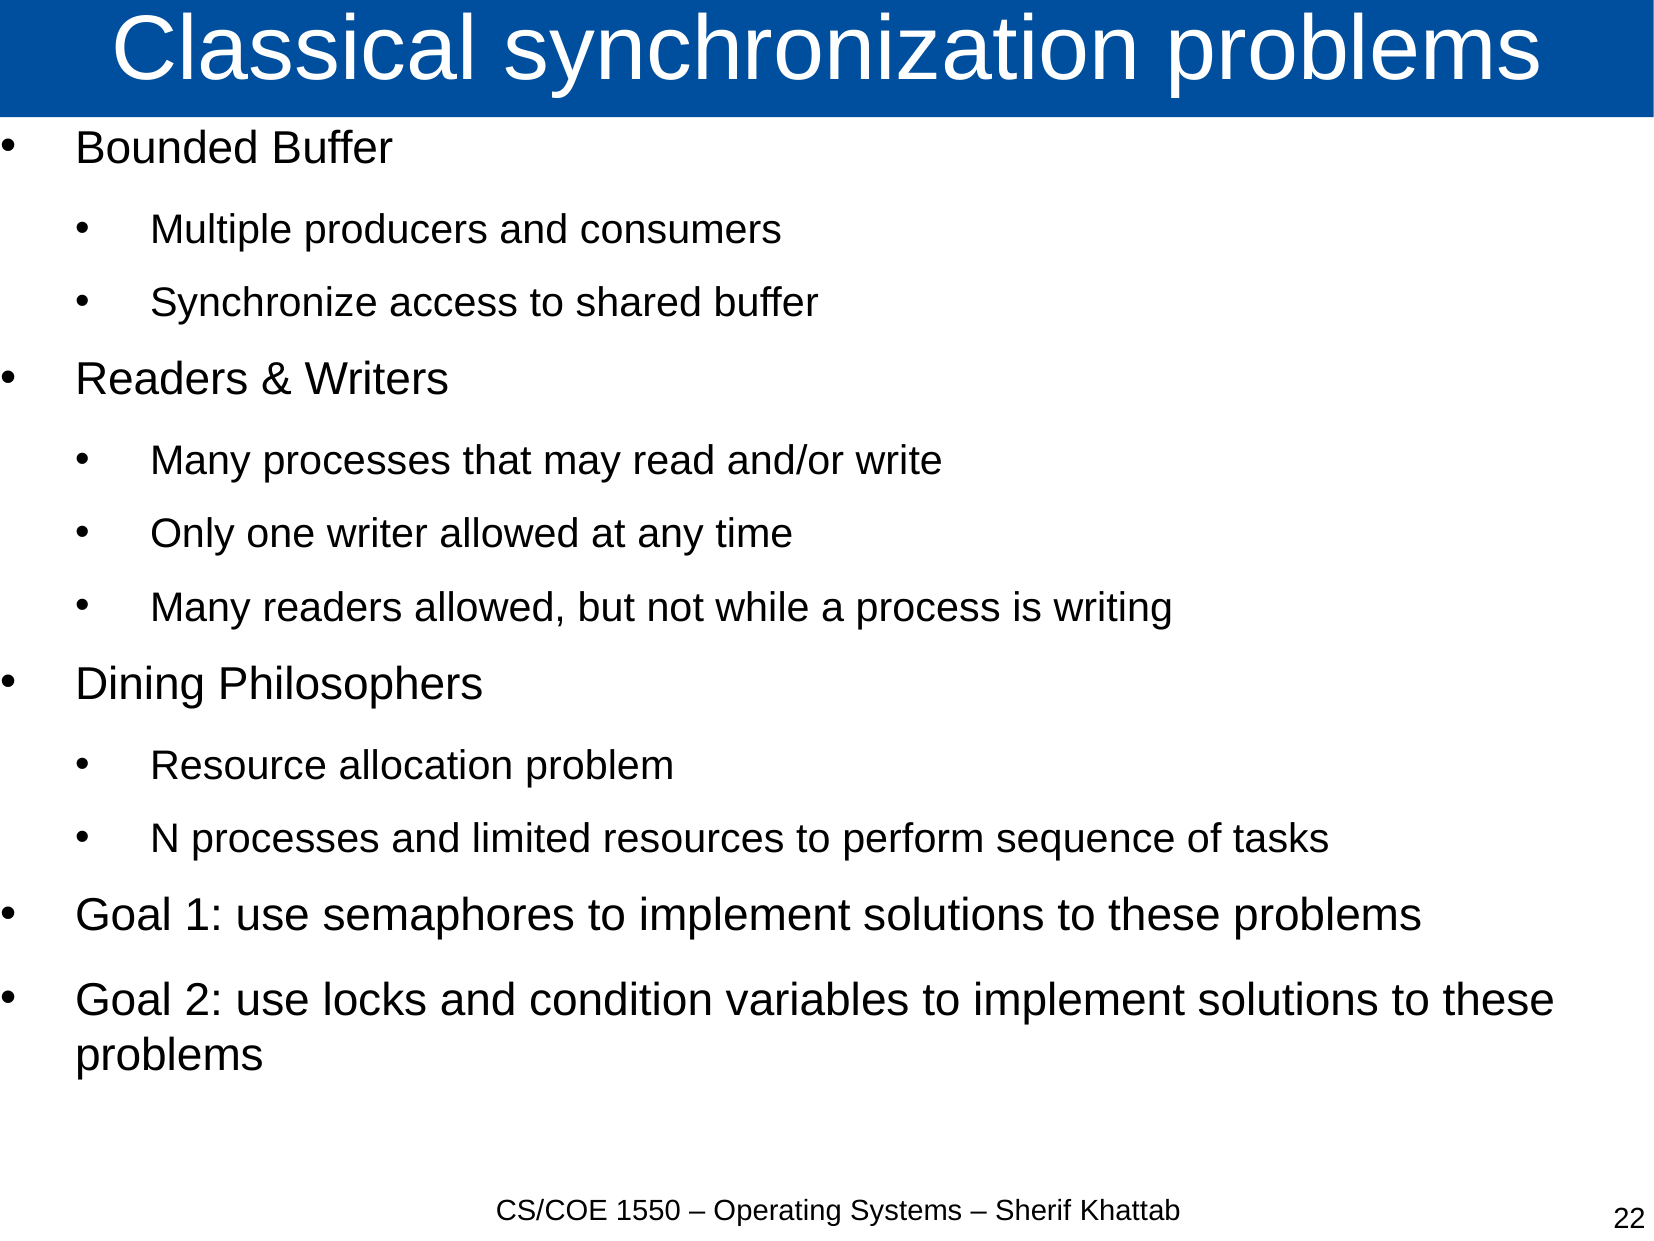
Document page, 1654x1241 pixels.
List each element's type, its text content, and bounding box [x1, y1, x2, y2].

footer CS/COE 1550 – Operating Systems – Sherif Khattab [460, 1190, 1217, 1241]
list Bounded Buffer Multiple producers and consumers Synchronize access to shared buffer Readers & Writers Many processes that may read and/or write Only one writer allowed at any time Many readers allowed, but not while a process is writing Dining Philosophers Resource allocation problem N processes and limited resources to perform sequence of tasks Goal 1: use semaphores to implement solutions to these problems Goal 2: use locks and condition variables to implement solutions to these problems [0, 117, 1654, 1195]
slide_number 22 [1265, 1198, 1647, 1241]
title Classical synchronization problems [0, 0, 1654, 117]
